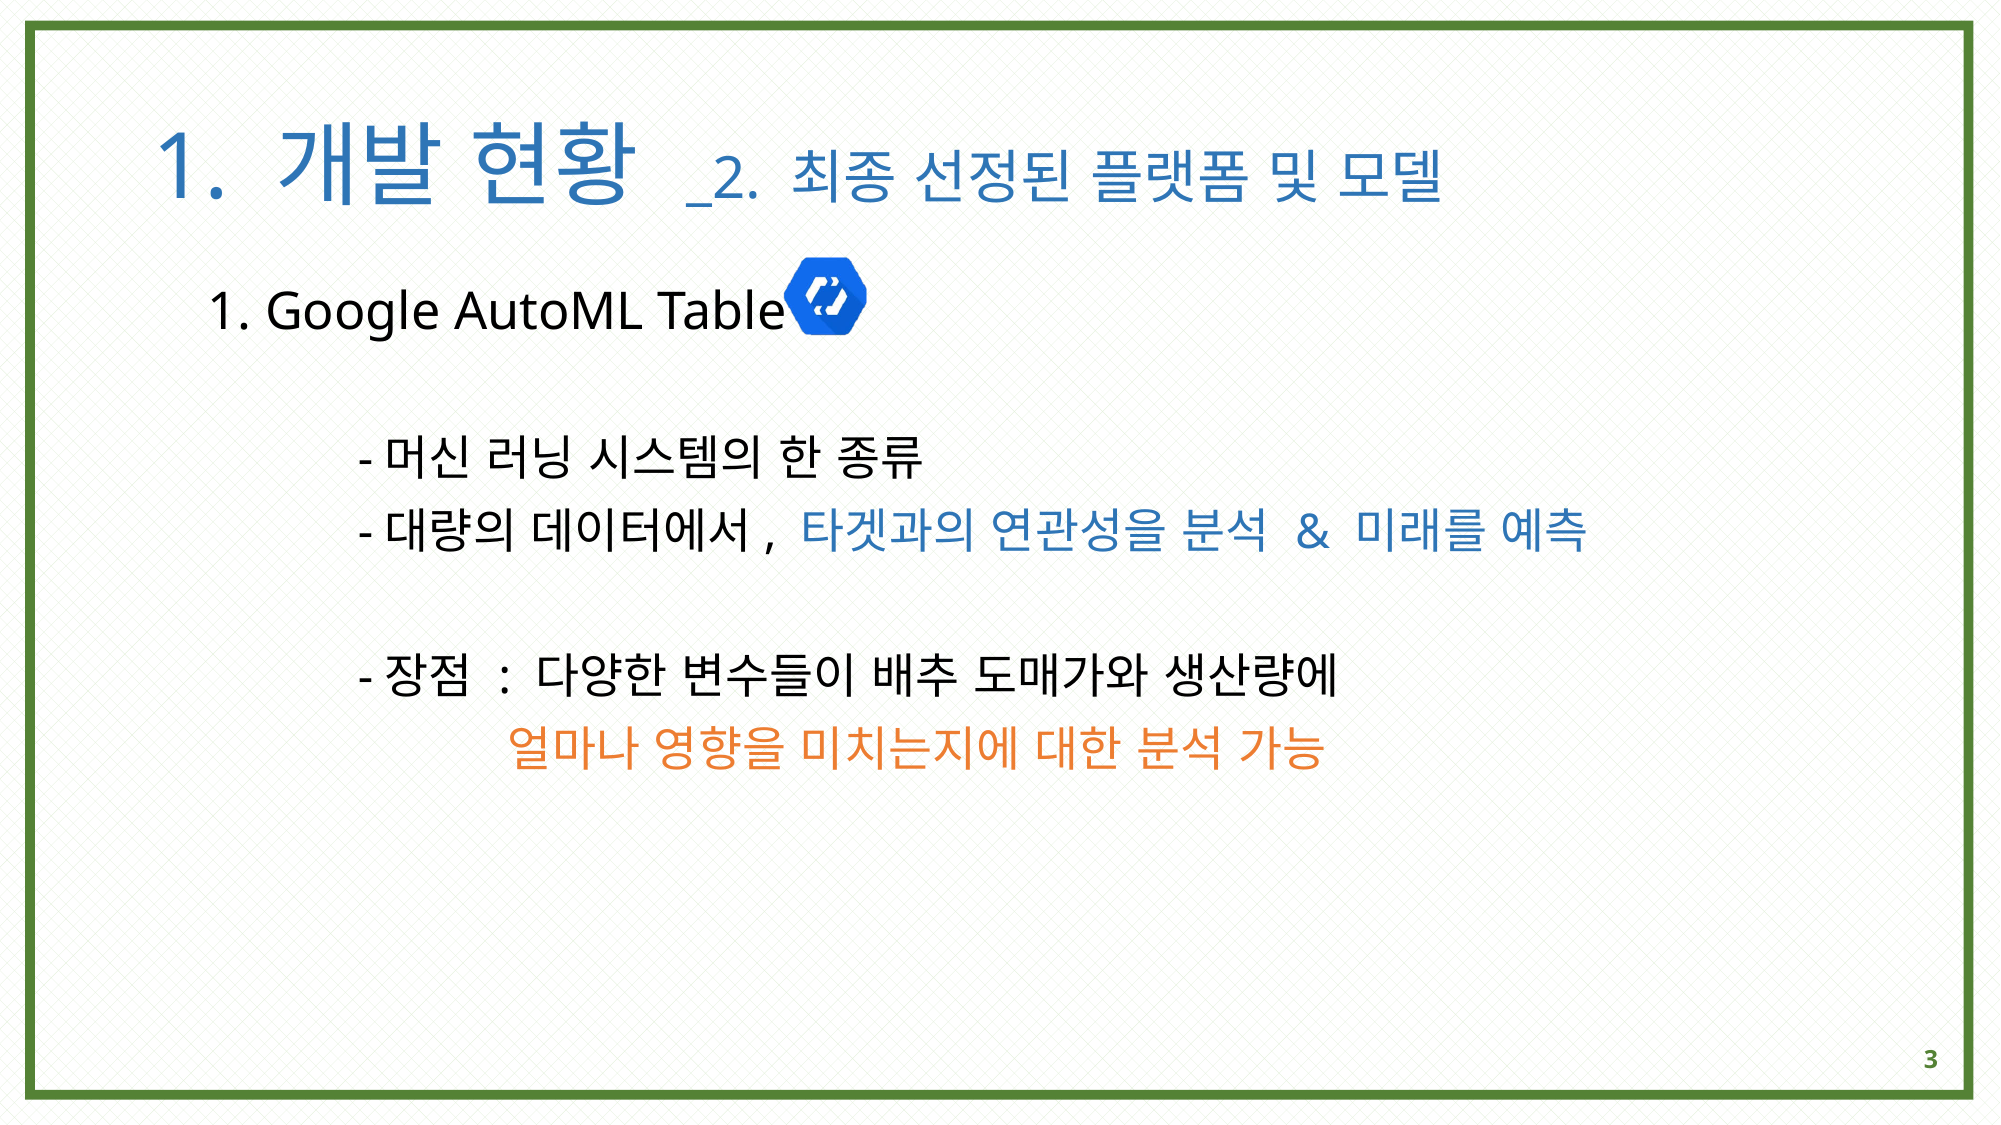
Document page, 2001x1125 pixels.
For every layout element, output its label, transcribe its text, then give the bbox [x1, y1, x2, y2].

title 1. 개발 현황 _2. 최종 선정된 플랫폼 및 모델 [137, 59, 1863, 278]
text_box 1. Google AutoML Table -머신 러닝 시스템의 한 종류 -대량의 데이터에서, 타겟과의 연관성을 분석 & 미래를 예측 -장점 : 다양한 변수들이 배추 도매가와 생산량에 얼마나 영향을 미치는지에 대한 분석 가능 [192, 277, 1918, 992]
text_box 3 [1503, 1030, 1954, 1091]
picture [769, 244, 877, 349]
text_box [24, 20, 1974, 1101]
